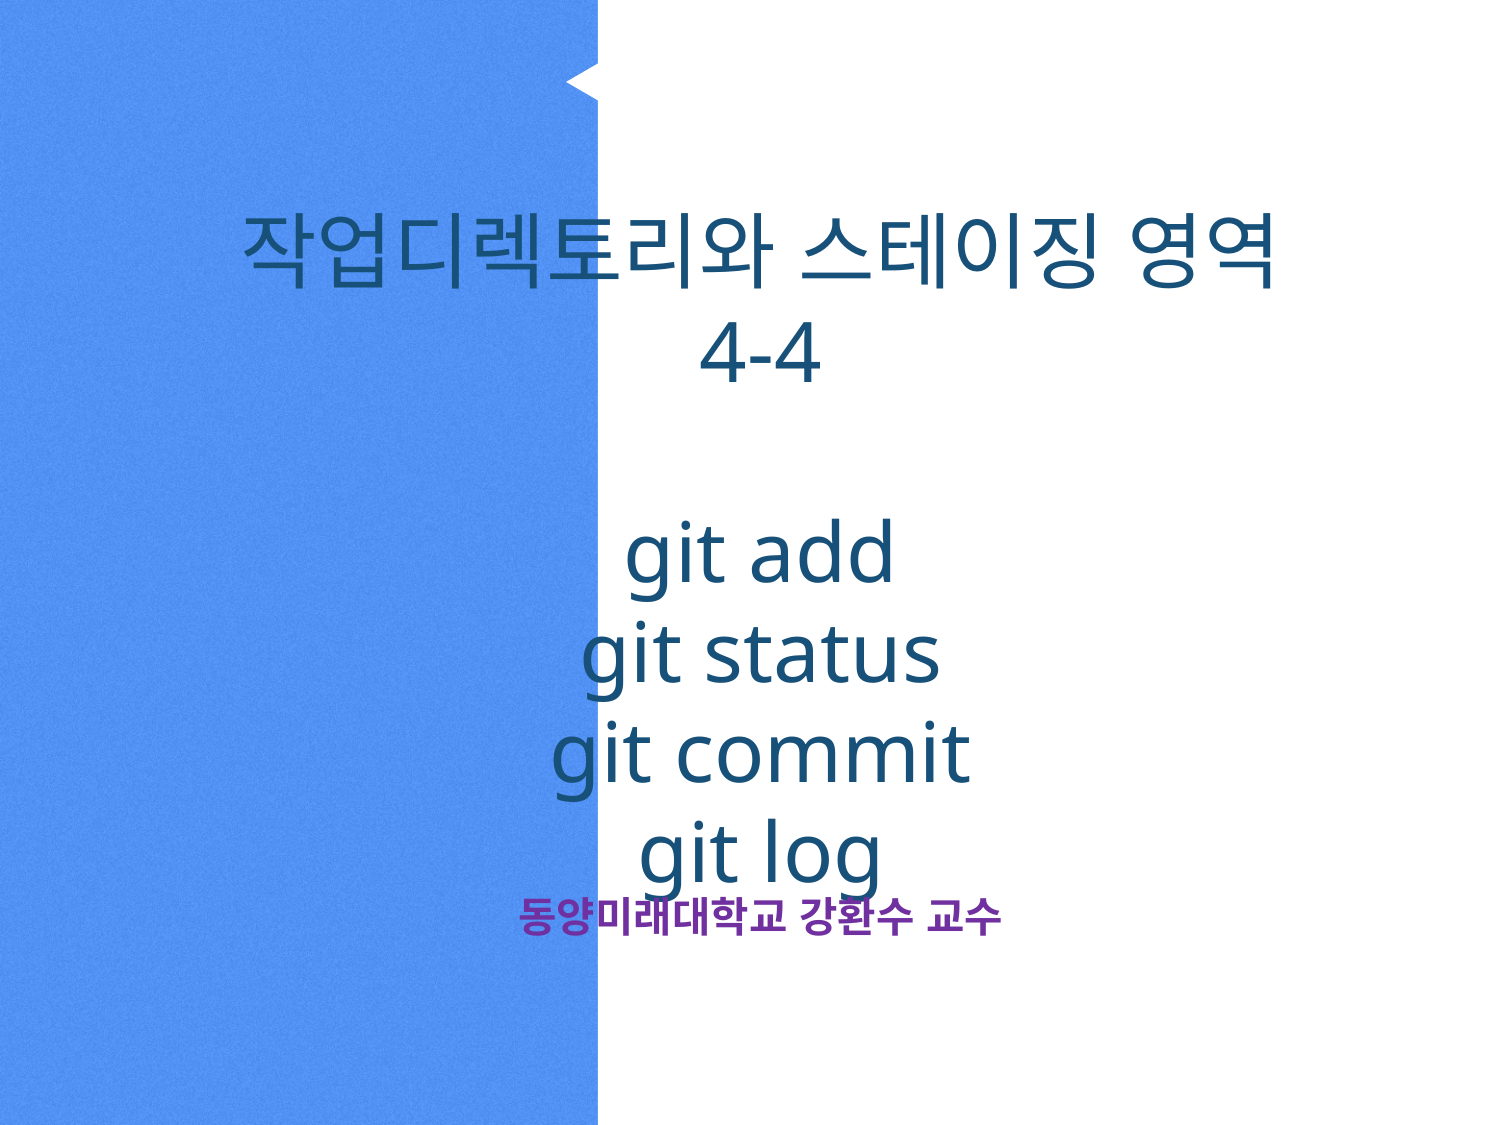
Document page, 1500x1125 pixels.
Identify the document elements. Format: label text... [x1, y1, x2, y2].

text_box 작업디렉토리와 스테이징 영역 4-4 git add git status git commit git log [225, 191, 1297, 907]
text_box 동양미래대학교 강환수 교수 [503, 882, 1019, 948]
picture [0, 0, 597, 1125]
